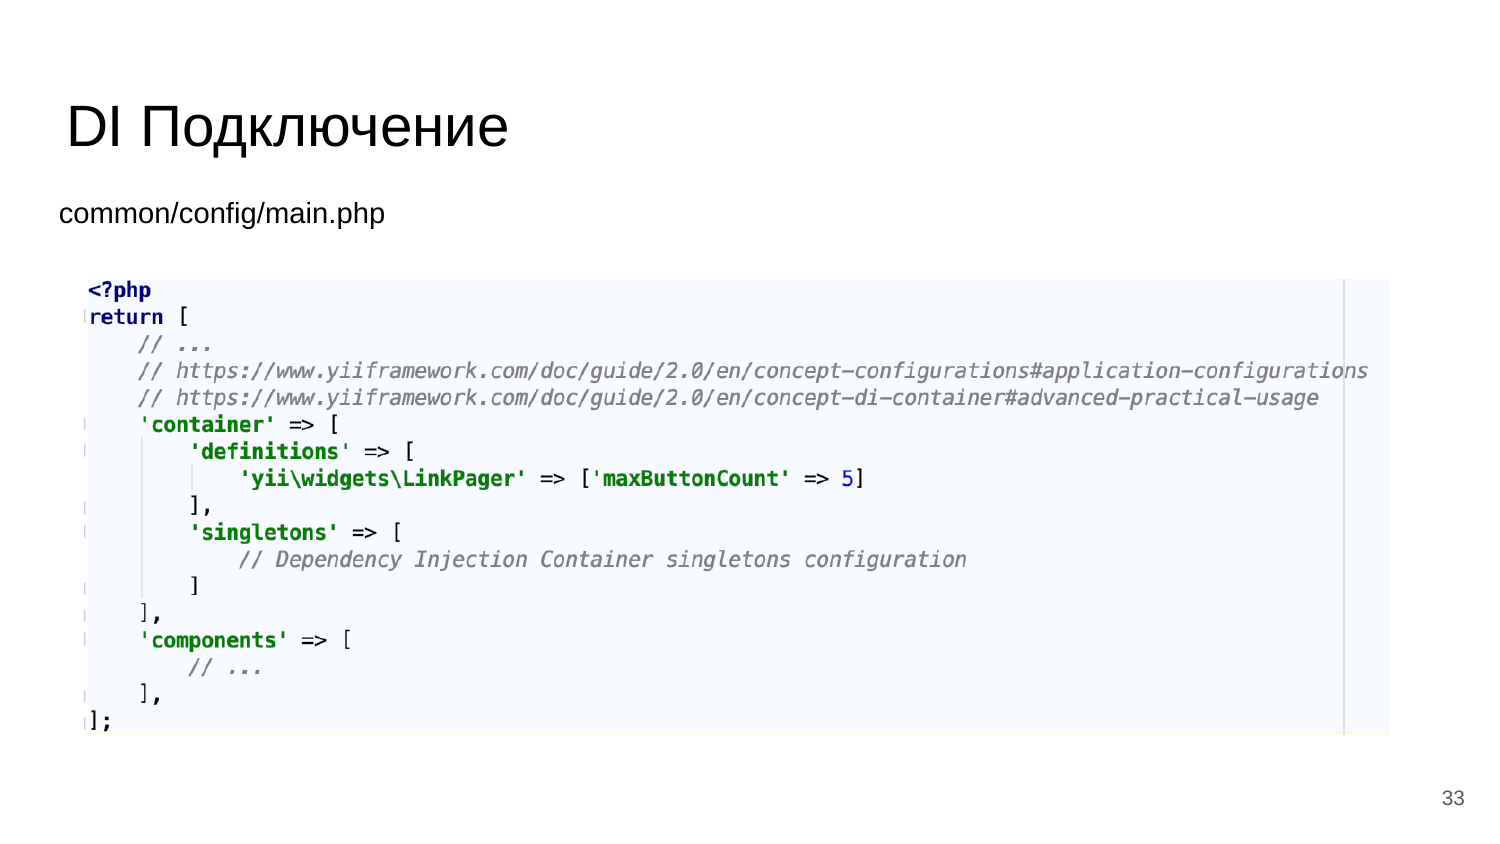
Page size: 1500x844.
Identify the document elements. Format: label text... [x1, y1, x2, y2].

text_box common/config/main.php [43, 178, 1370, 260]
title DI Подключение [51, 72, 1449, 167]
slide_number ‹#› [1389, 764, 1480, 830]
picture [84, 279, 1391, 735]
